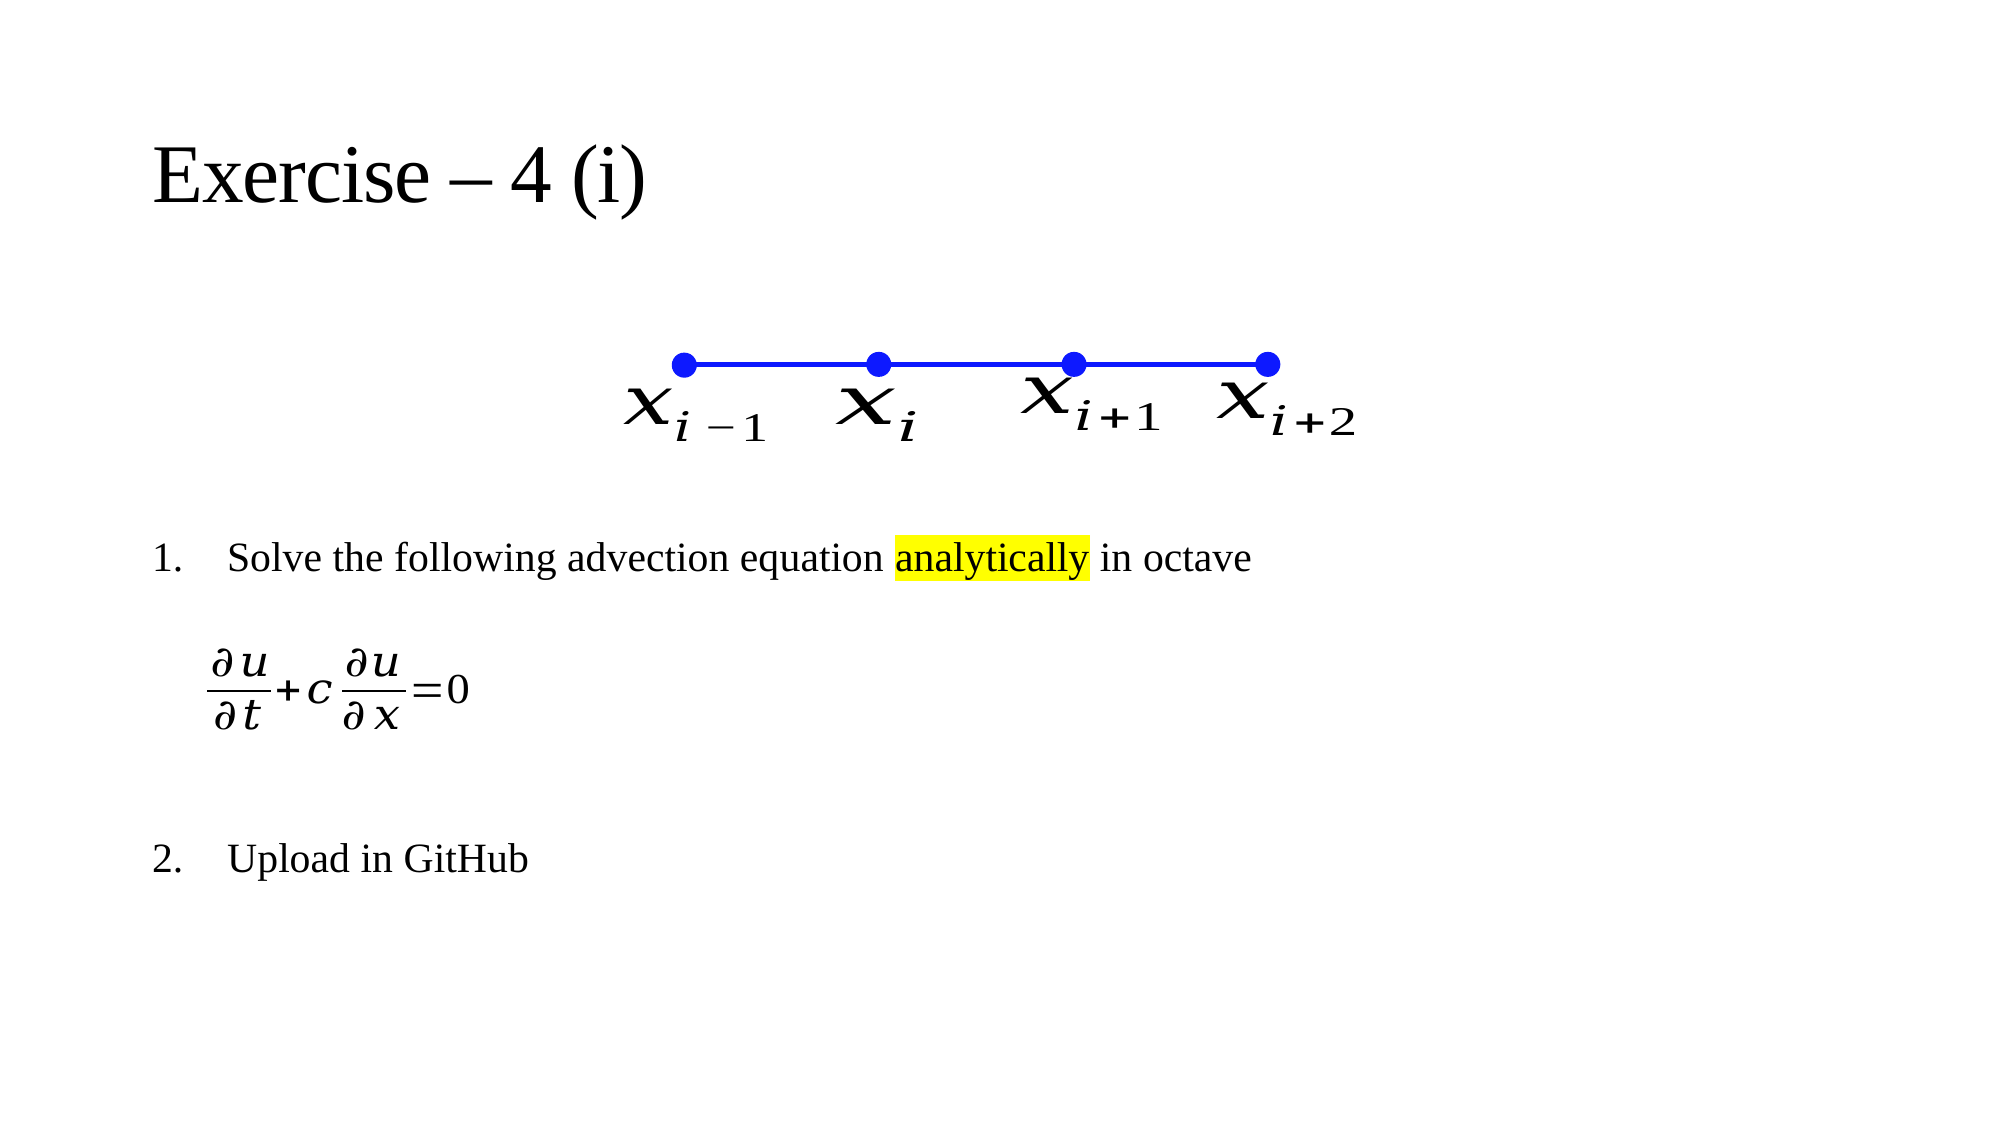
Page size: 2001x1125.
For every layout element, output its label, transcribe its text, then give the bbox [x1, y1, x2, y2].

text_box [617, 352, 1361, 451]
title Exercise – 4 (i) [137, 59, 1902, 228]
text_box Solve the following advection equation analytically in octave Upload in GitHub [137, 522, 1644, 988]
